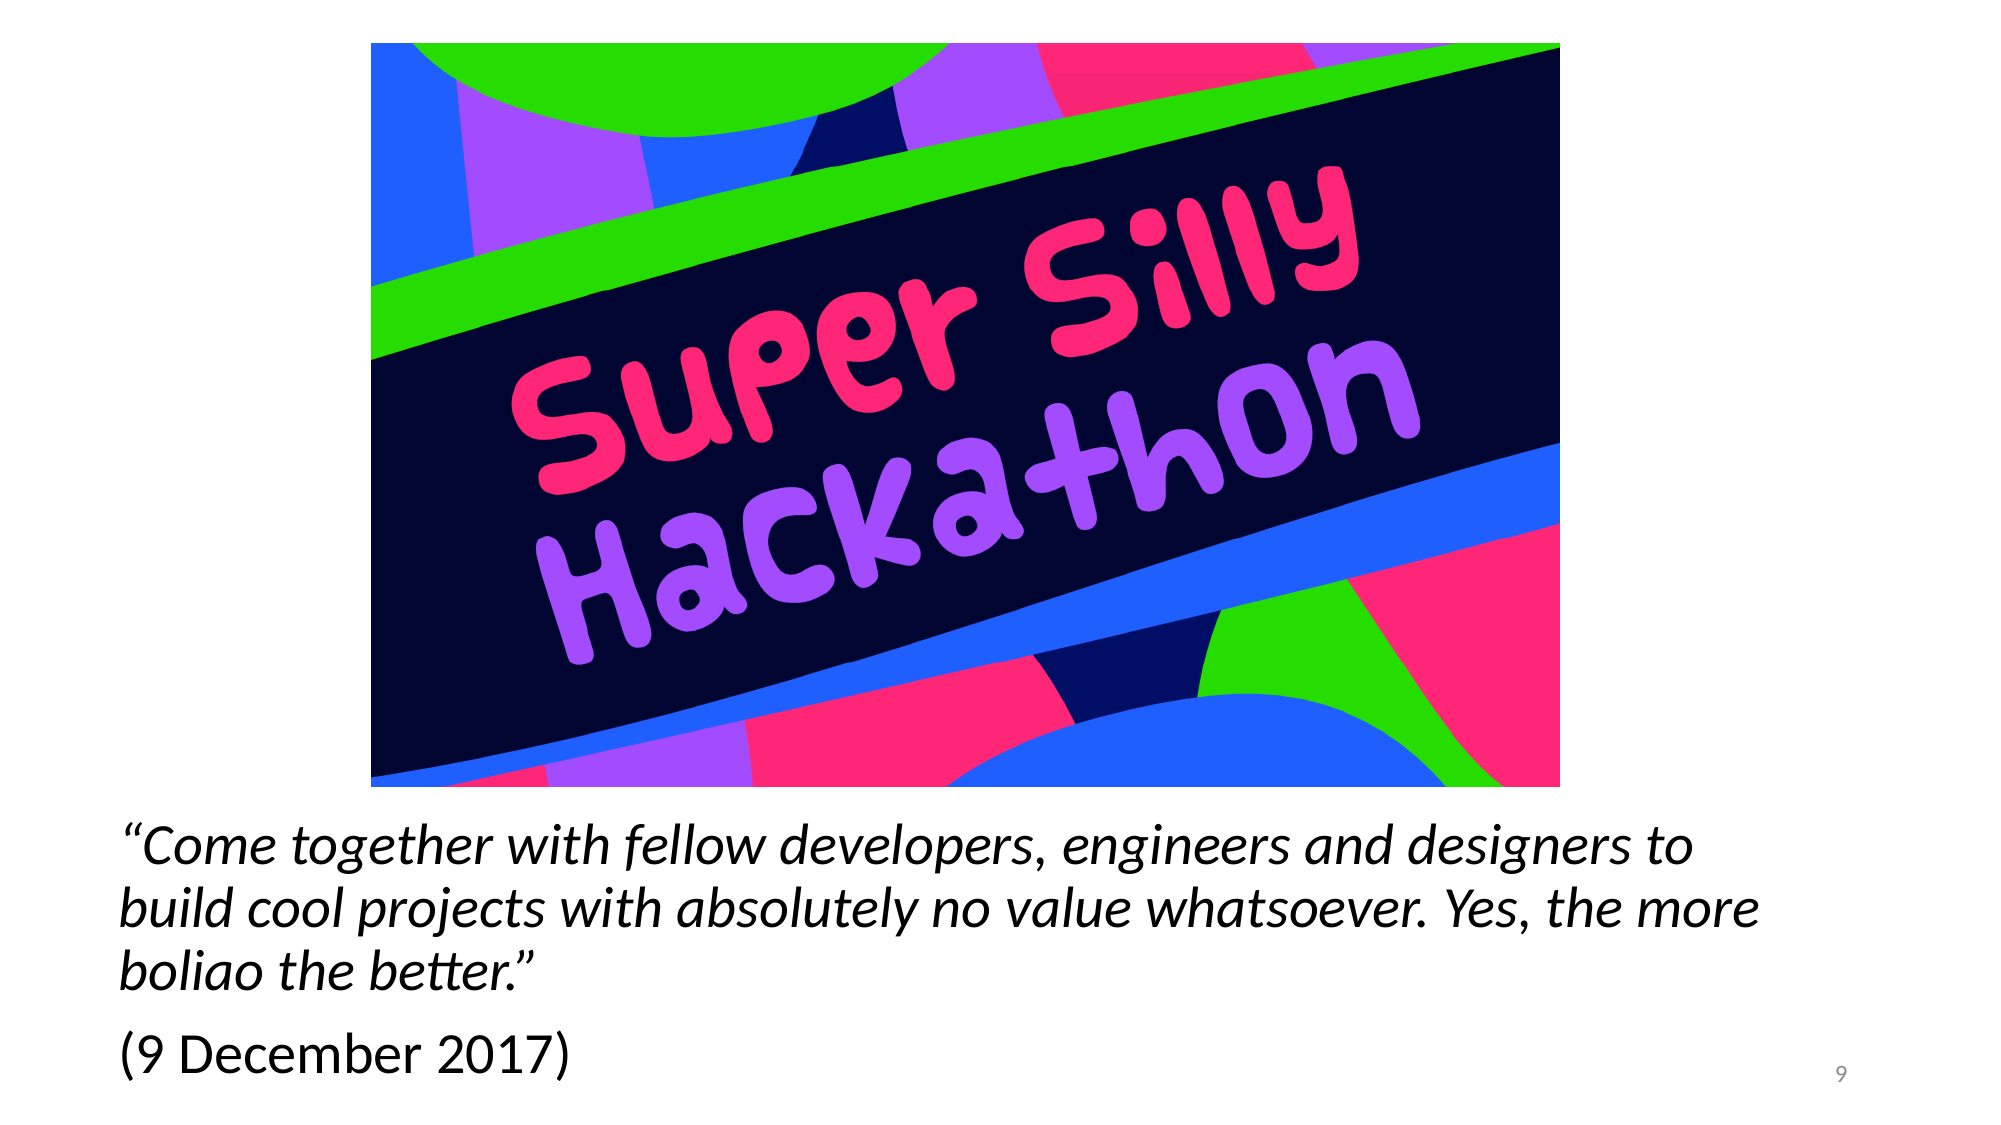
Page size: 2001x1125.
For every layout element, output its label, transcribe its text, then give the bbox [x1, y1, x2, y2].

slide_number 9 [1412, 1042, 1863, 1103]
picture [371, 43, 1560, 787]
list “Come together with fellow developers, engineers and designers to build cool projects with absolutely no value whatsoever. Yes, the more boliao the better.” (9 December 2017) [103, 806, 1829, 1103]
